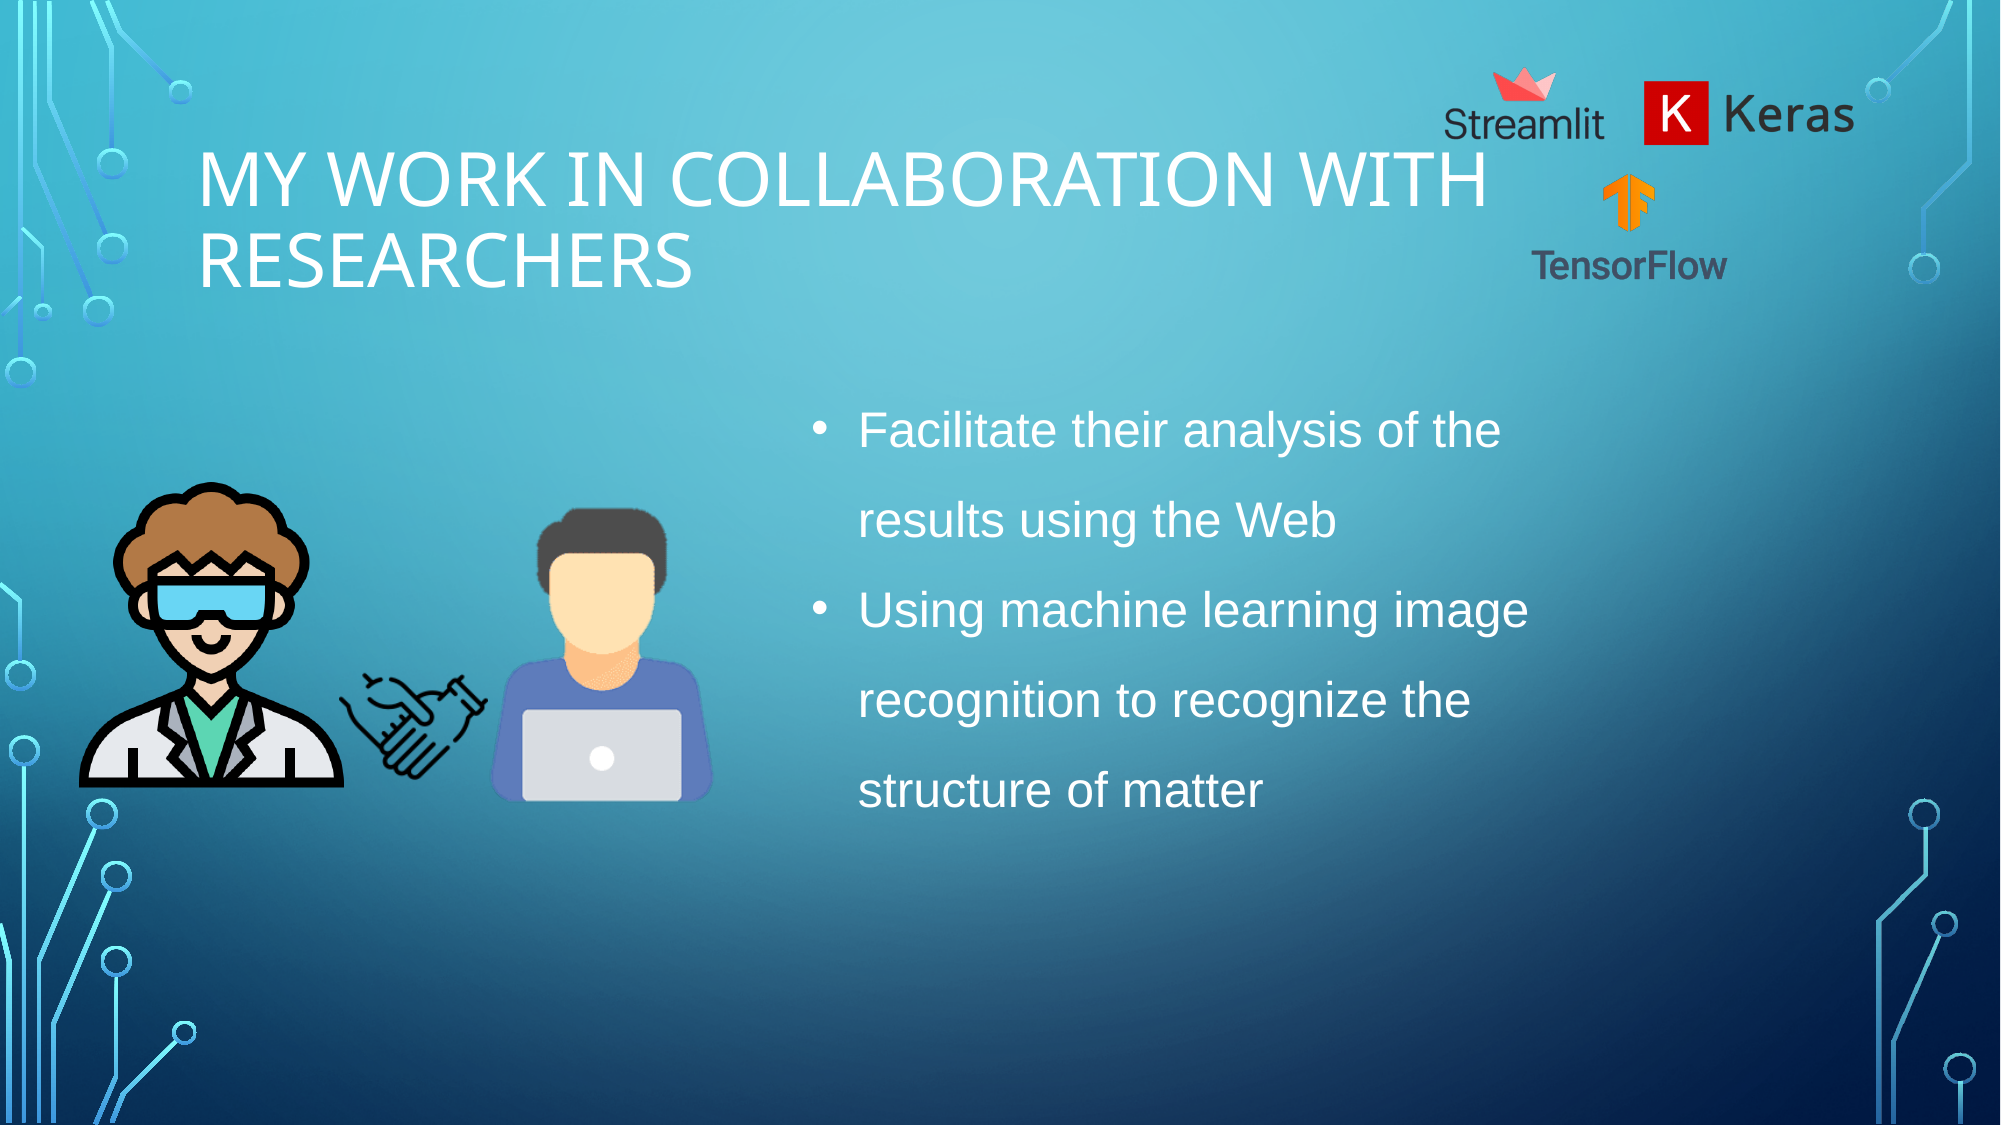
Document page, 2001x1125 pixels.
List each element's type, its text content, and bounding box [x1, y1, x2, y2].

text_box Facilitate their analysis of the results using the Web Using machine learning image recognition to recognize the structure of matter [796, 359, 1602, 870]
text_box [1392, 33, 1869, 309]
title My work in collaboration with researchers [181, 101, 1807, 344]
picture [339, 466, 797, 857]
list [53, 477, 369, 793]
